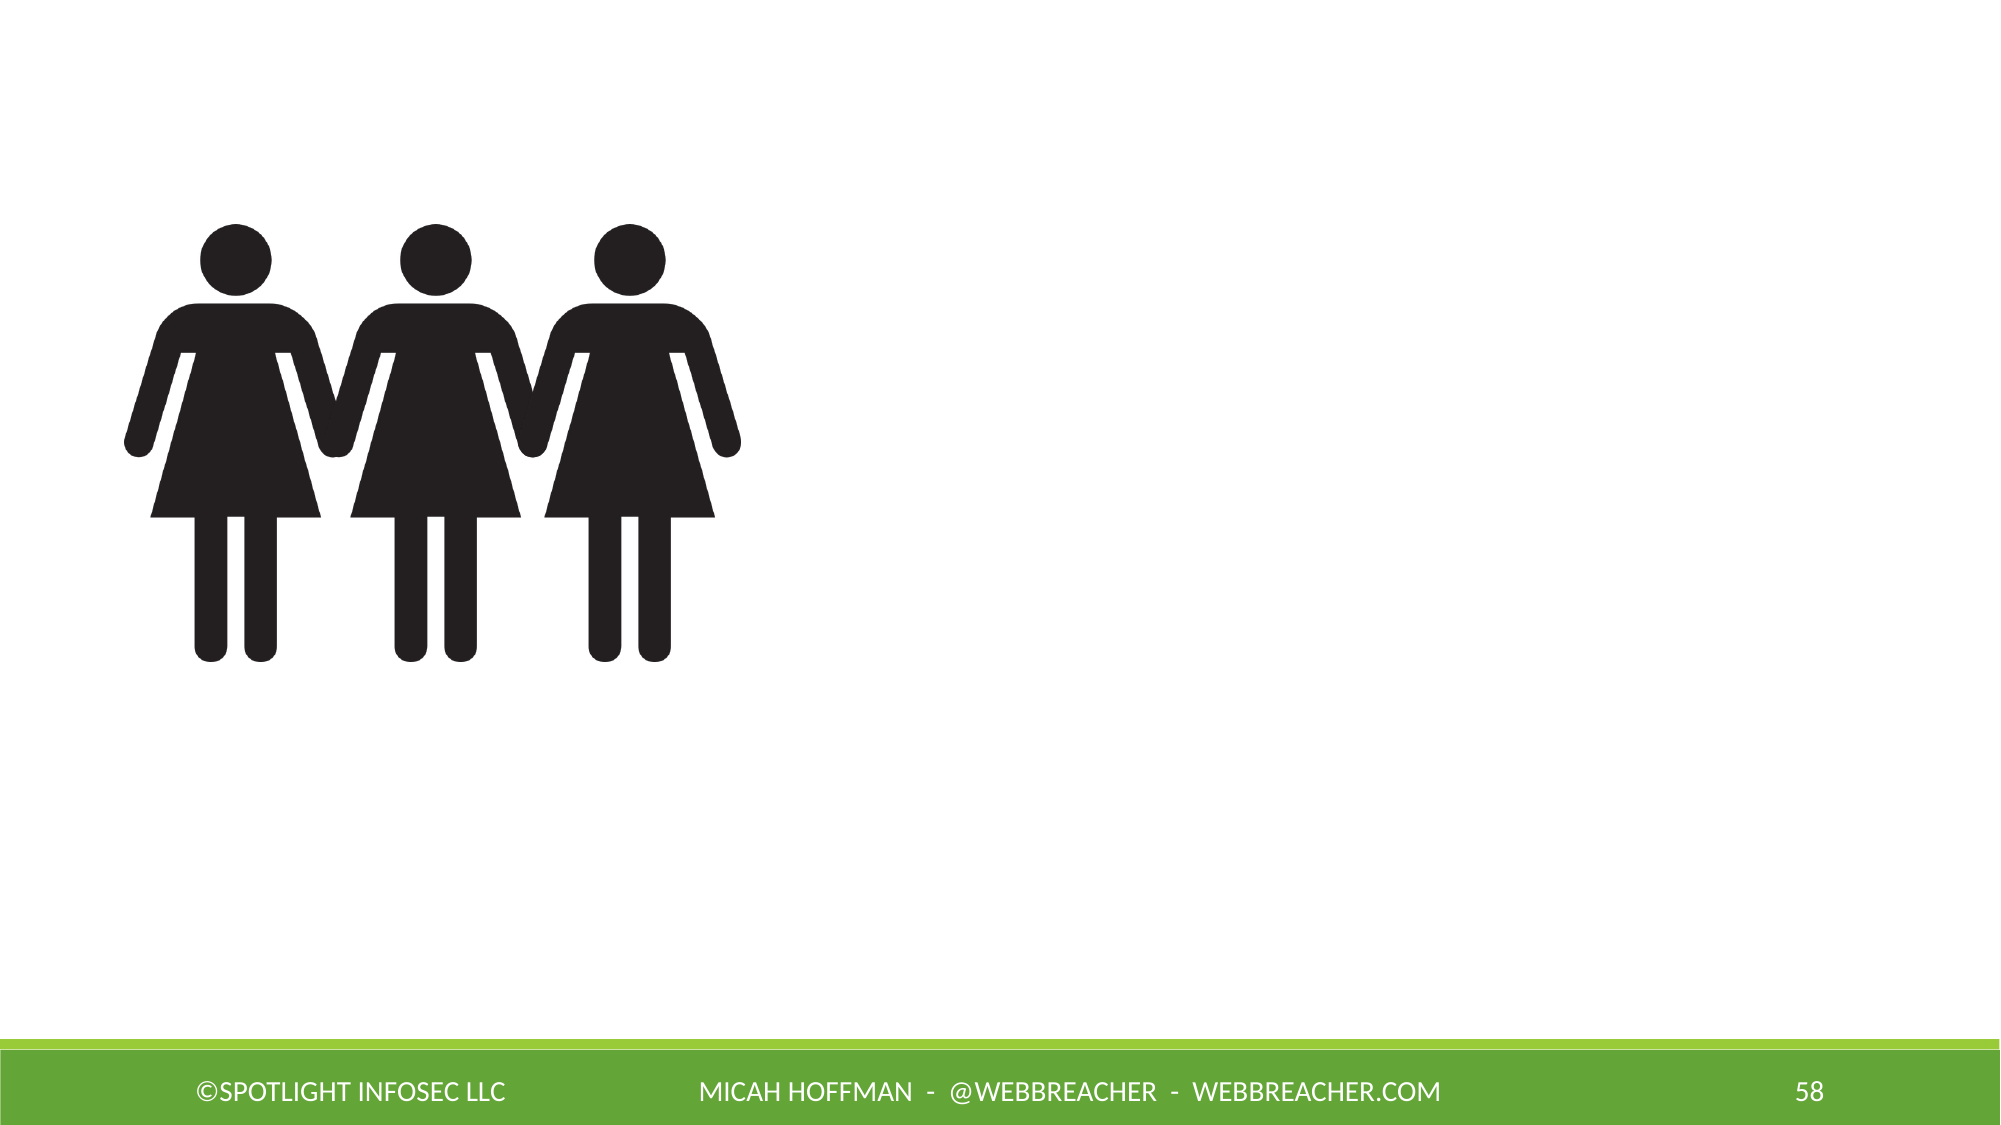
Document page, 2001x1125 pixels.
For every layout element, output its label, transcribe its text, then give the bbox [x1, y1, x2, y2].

picture [124, 224, 741, 662]
slide_number 58 [1624, 1059, 1840, 1120]
footer Micah Hoffman - @WebBreacher - webbreacher.com [586, 1059, 1573, 1120]
slide_number ©Spotlight Infosec LLC [180, 1059, 586, 1120]
